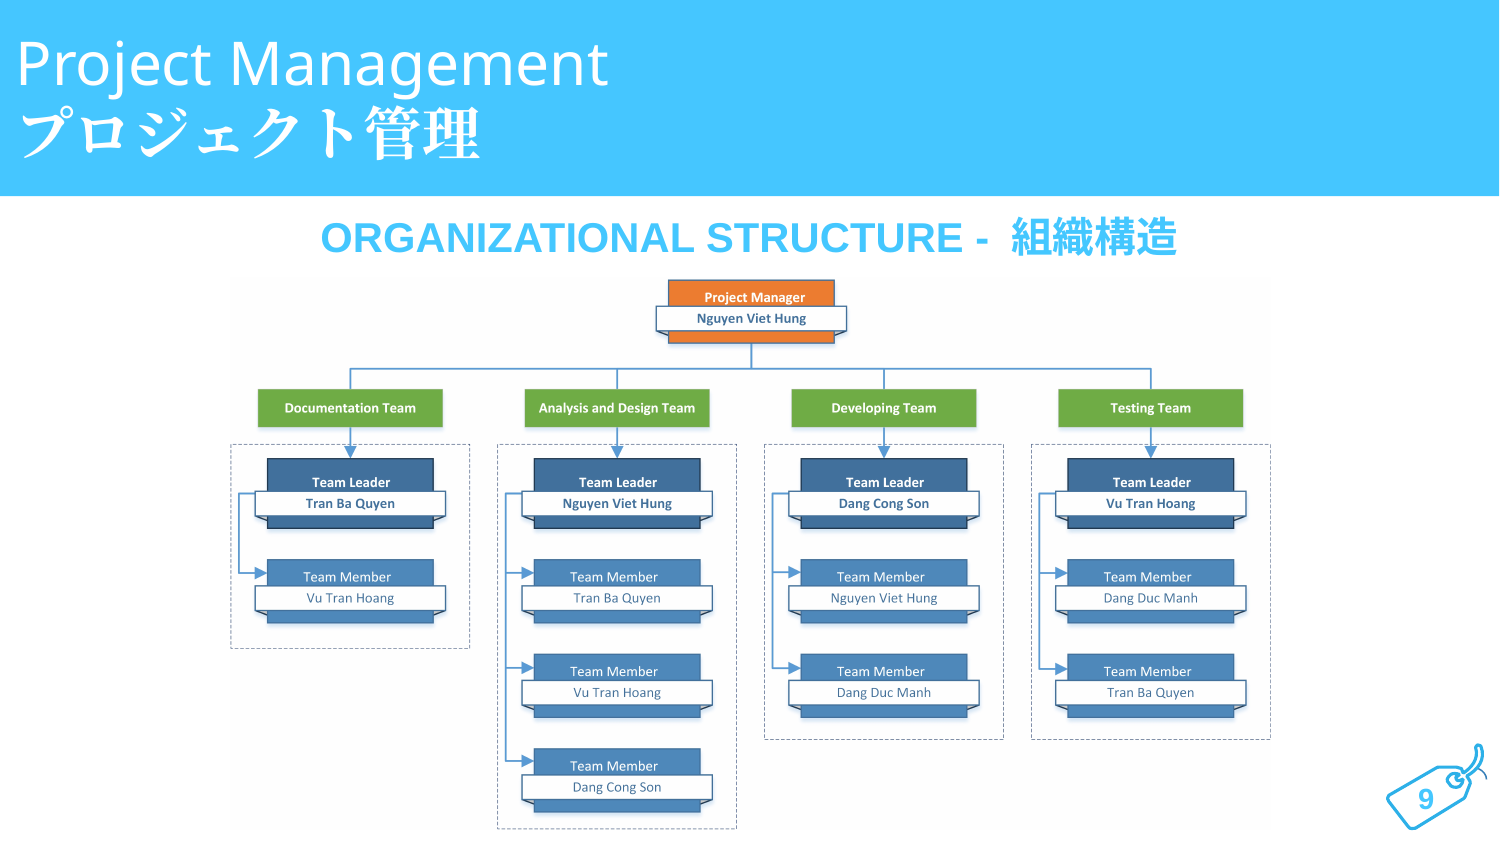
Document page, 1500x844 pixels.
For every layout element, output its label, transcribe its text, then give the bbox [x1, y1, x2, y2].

picture [229, 277, 1271, 831]
text_box [1427, 744, 1483, 807]
text_box Project Management プロジェクト管理 [15, 24, 610, 168]
text_box [1387, 791, 1395, 810]
text_box [1405, 823, 1424, 829]
text_box [1469, 767, 1488, 780]
text_box Organizational Structure - 組織構造 [269, 203, 1229, 269]
text_box 9 [1395, 773, 1450, 823]
text_box [0, 0, 1500, 197]
